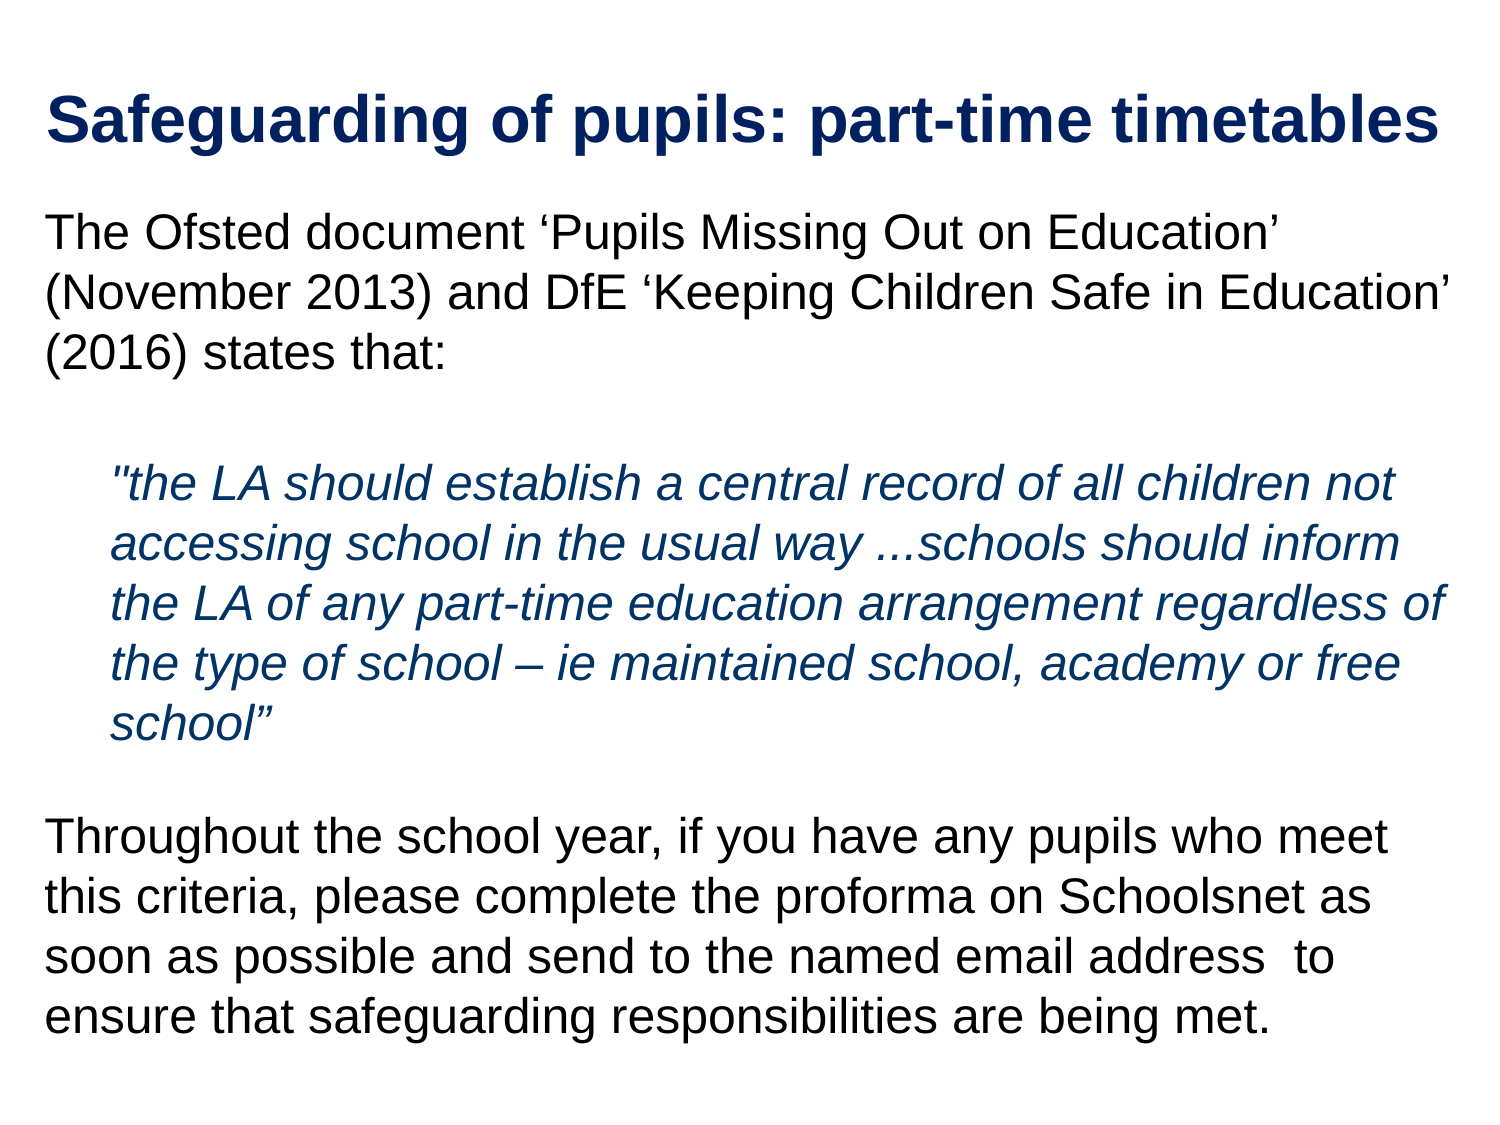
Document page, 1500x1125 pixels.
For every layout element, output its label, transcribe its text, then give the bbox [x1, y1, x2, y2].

title Safeguarding of pupils: part-time timetables [29, 47, 1459, 185]
list The Ofsted document ‘Pupils Missing Out on Education’ (November 2013) and DfE ‘Keeping Children Safe in Education’ (2016) states that: "the LA should establish a central record of all children not accessing school in the usual way ...schools should inform the LA of any part-time education arrangement regardless of the type of school – ie maintained school, academy or free school” Throughout the school year, if you have any pupils who meet this criteria, please complete the proforma on Schoolsnet as soon as possible and send to the named email address to ensure that safeguarding responsibilities are being met. [29, 192, 1483, 1071]
